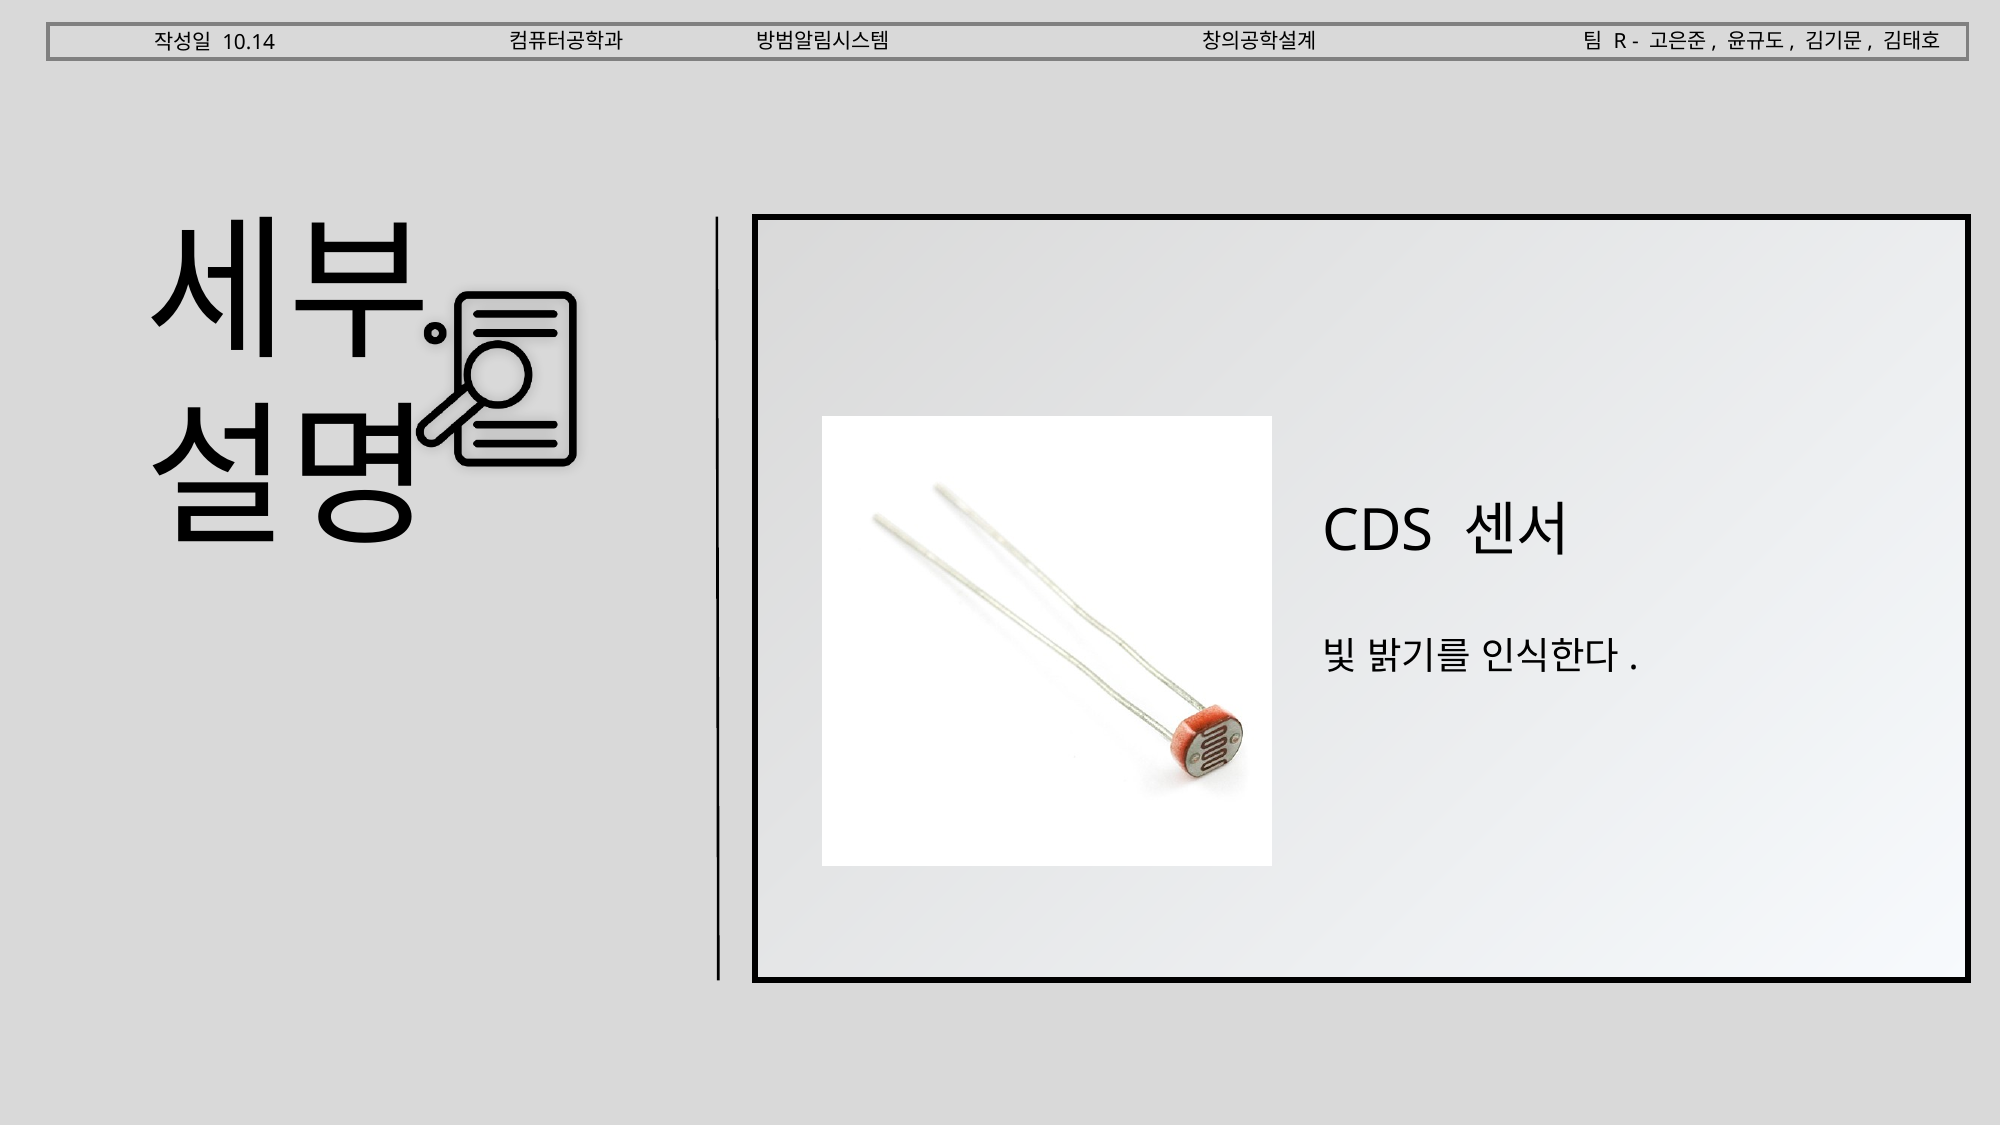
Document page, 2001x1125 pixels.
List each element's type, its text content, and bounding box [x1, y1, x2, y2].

text_box [754, 216, 1969, 981]
text_box CDS 센서 빛 밝기를 인식한다. [1307, 484, 1941, 685]
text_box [131, 182, 719, 981]
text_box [47, 20, 1968, 62]
picture [822, 416, 1272, 867]
